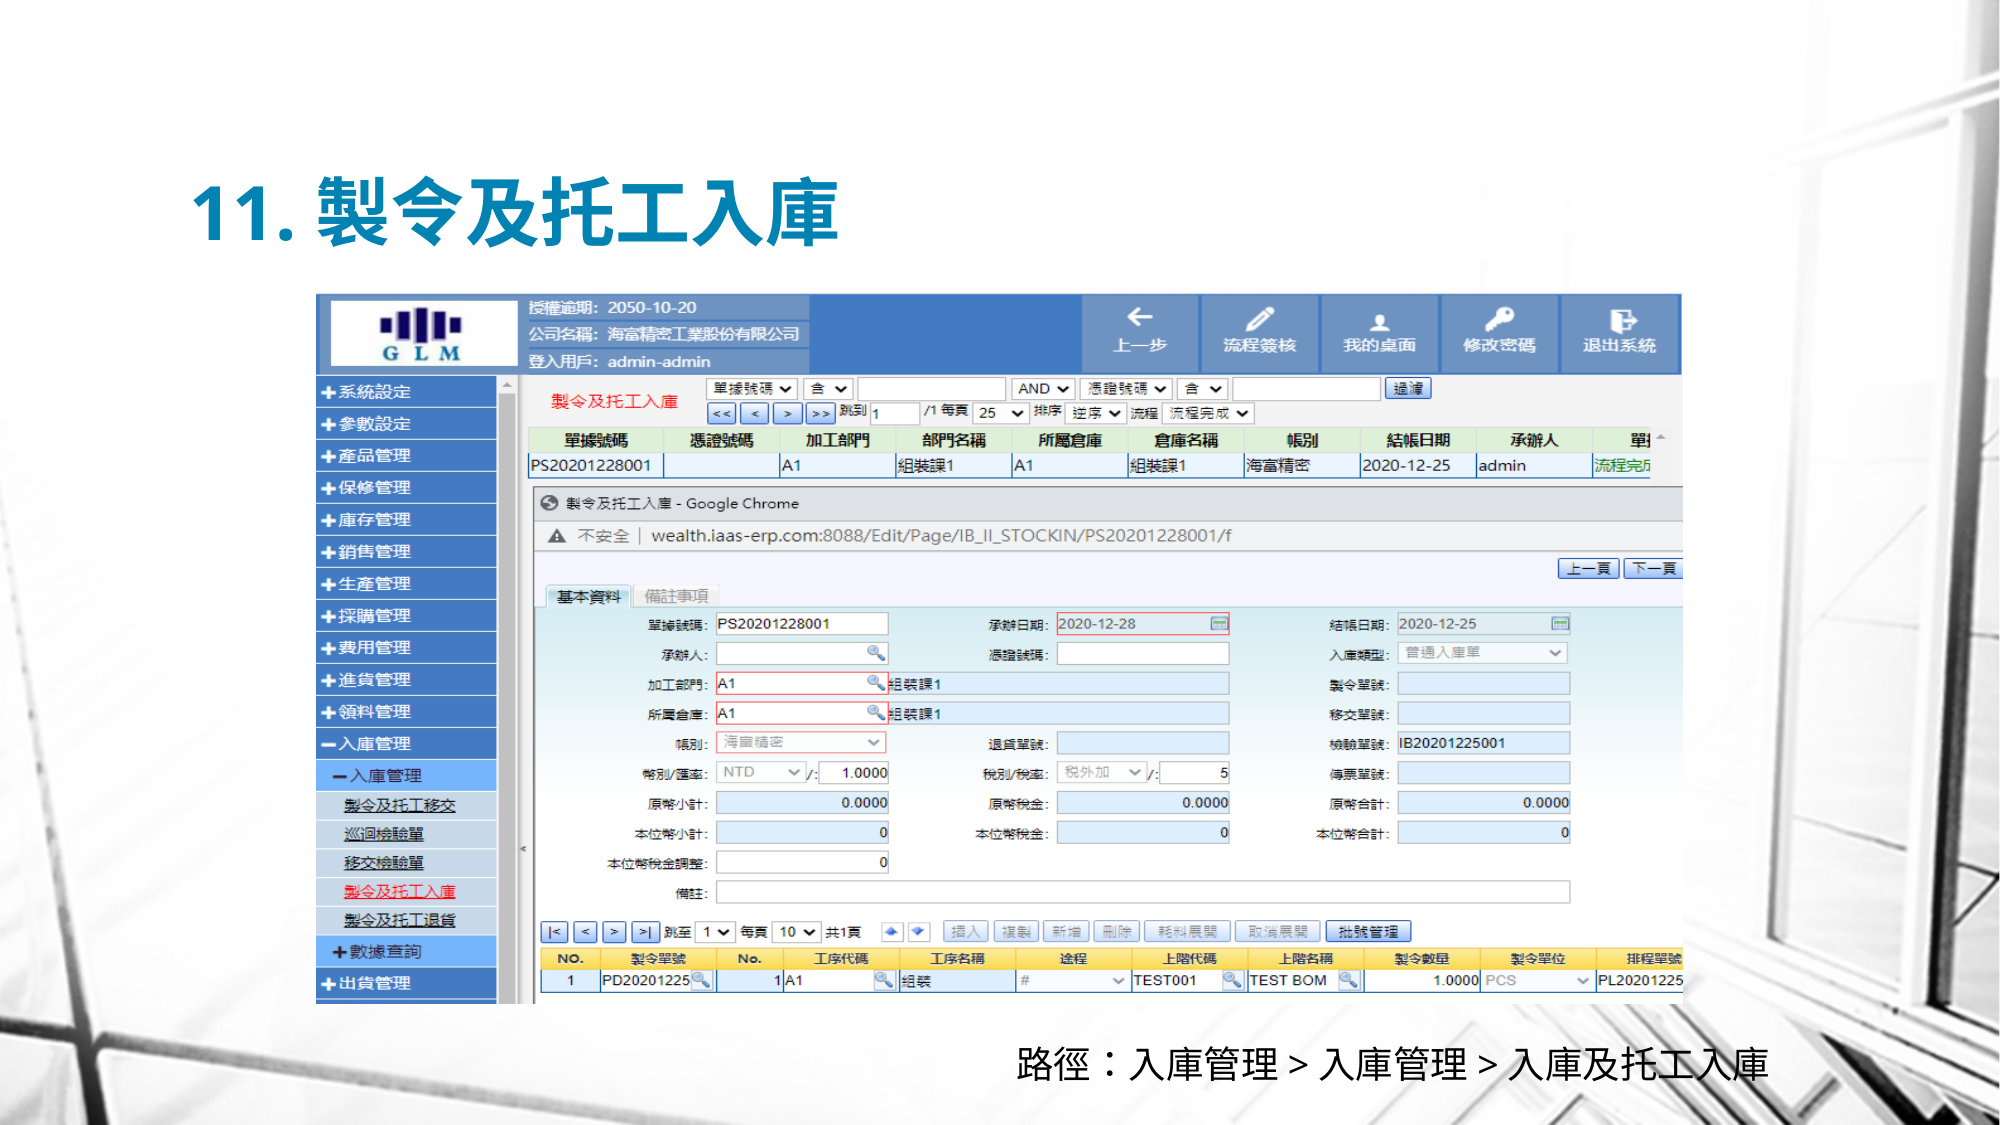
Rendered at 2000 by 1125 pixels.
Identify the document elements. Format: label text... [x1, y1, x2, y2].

picture [0, 0, 2000, 1125]
title 11.製令及托工入庫 [174, 87, 1600, 263]
text_box 路徑：入庫管理>入庫管理>入庫及托工入庫 [1001, 1034, 1950, 1094]
